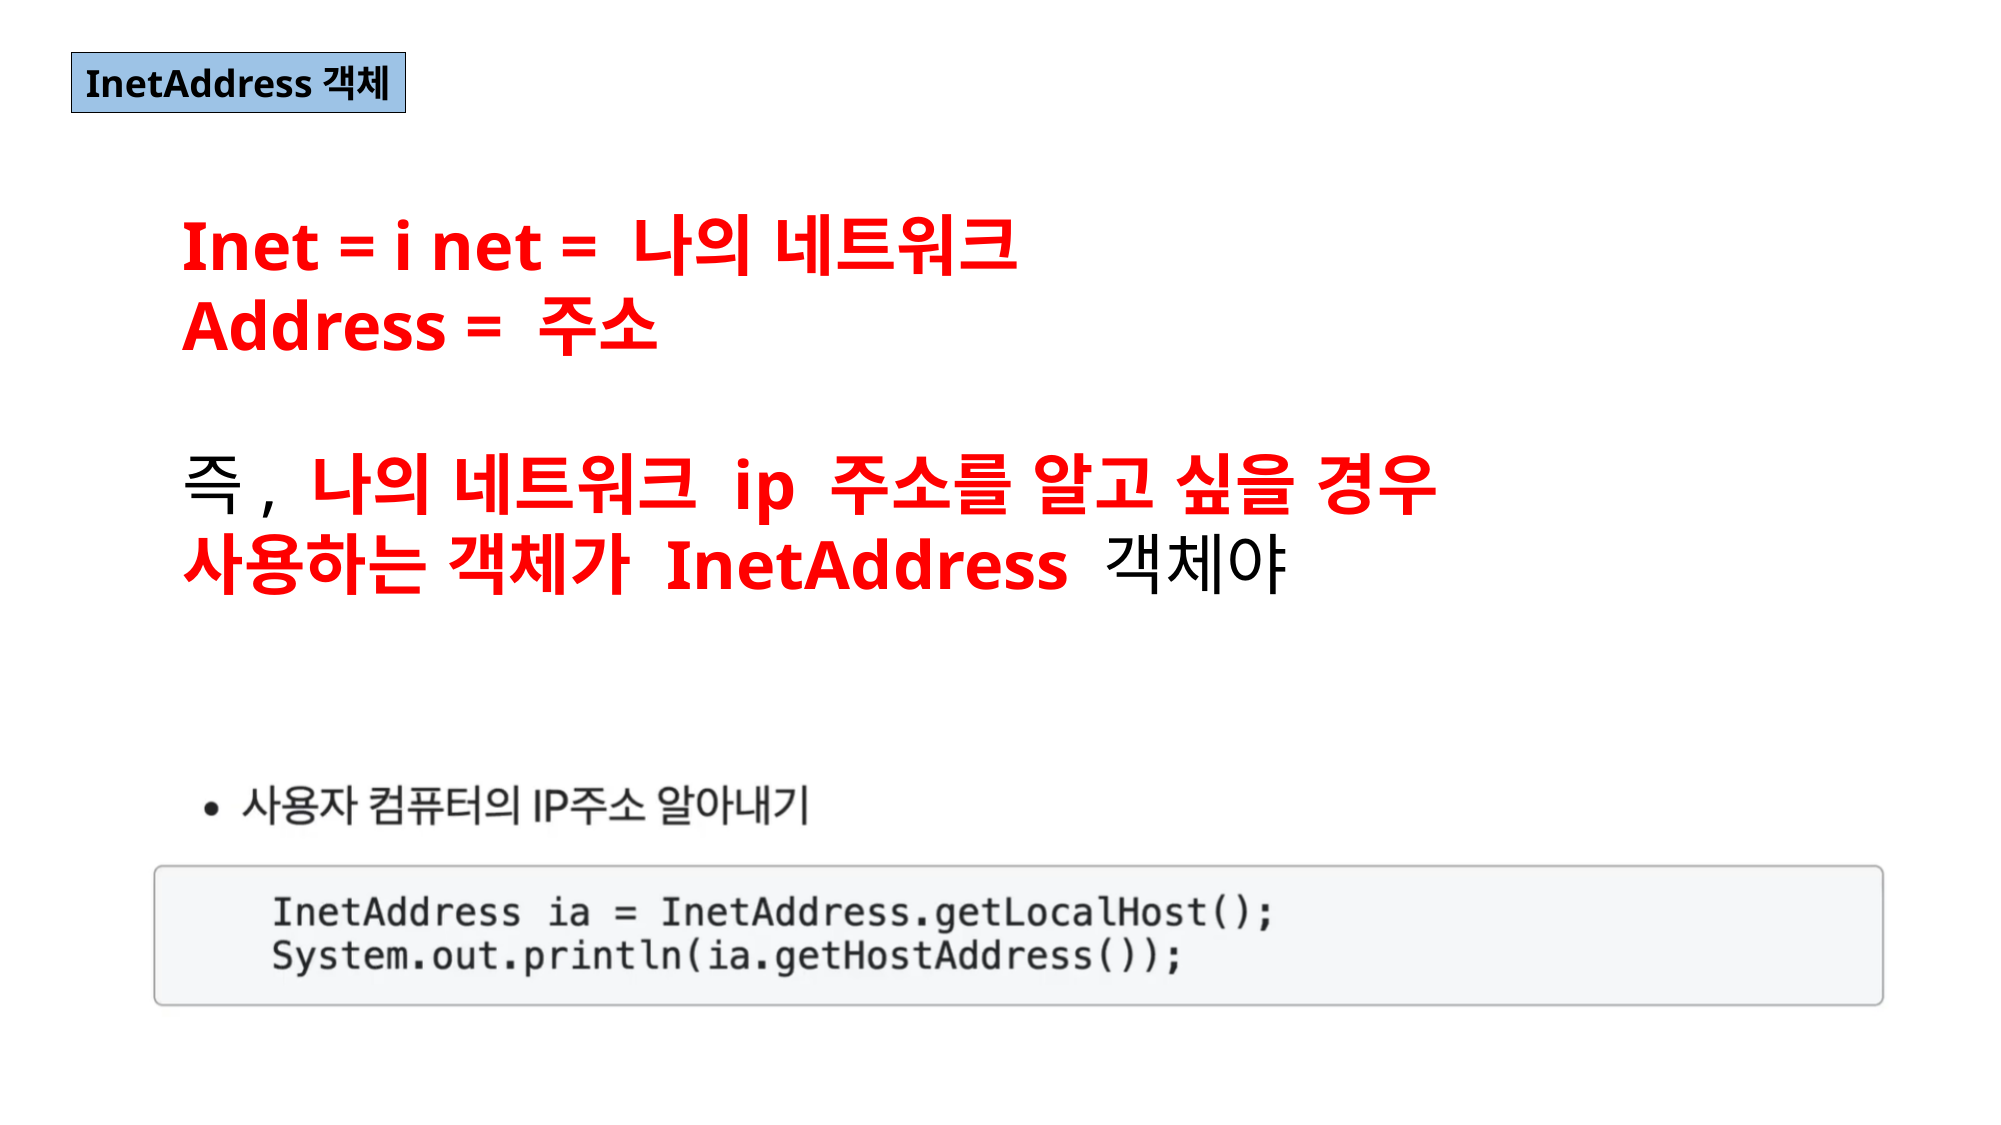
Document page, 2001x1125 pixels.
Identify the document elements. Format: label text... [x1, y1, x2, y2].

text_box Inet = i net = 나의 네트워크 Address = 주소 즉, 나의 네트워크 ip 주소를 알고 싶을 경우 사용하는 객체가 InetAddress 객체야 [168, 195, 1474, 611]
picture [77, 766, 1922, 1018]
text_box InetAddress객체 [71, 52, 406, 113]
